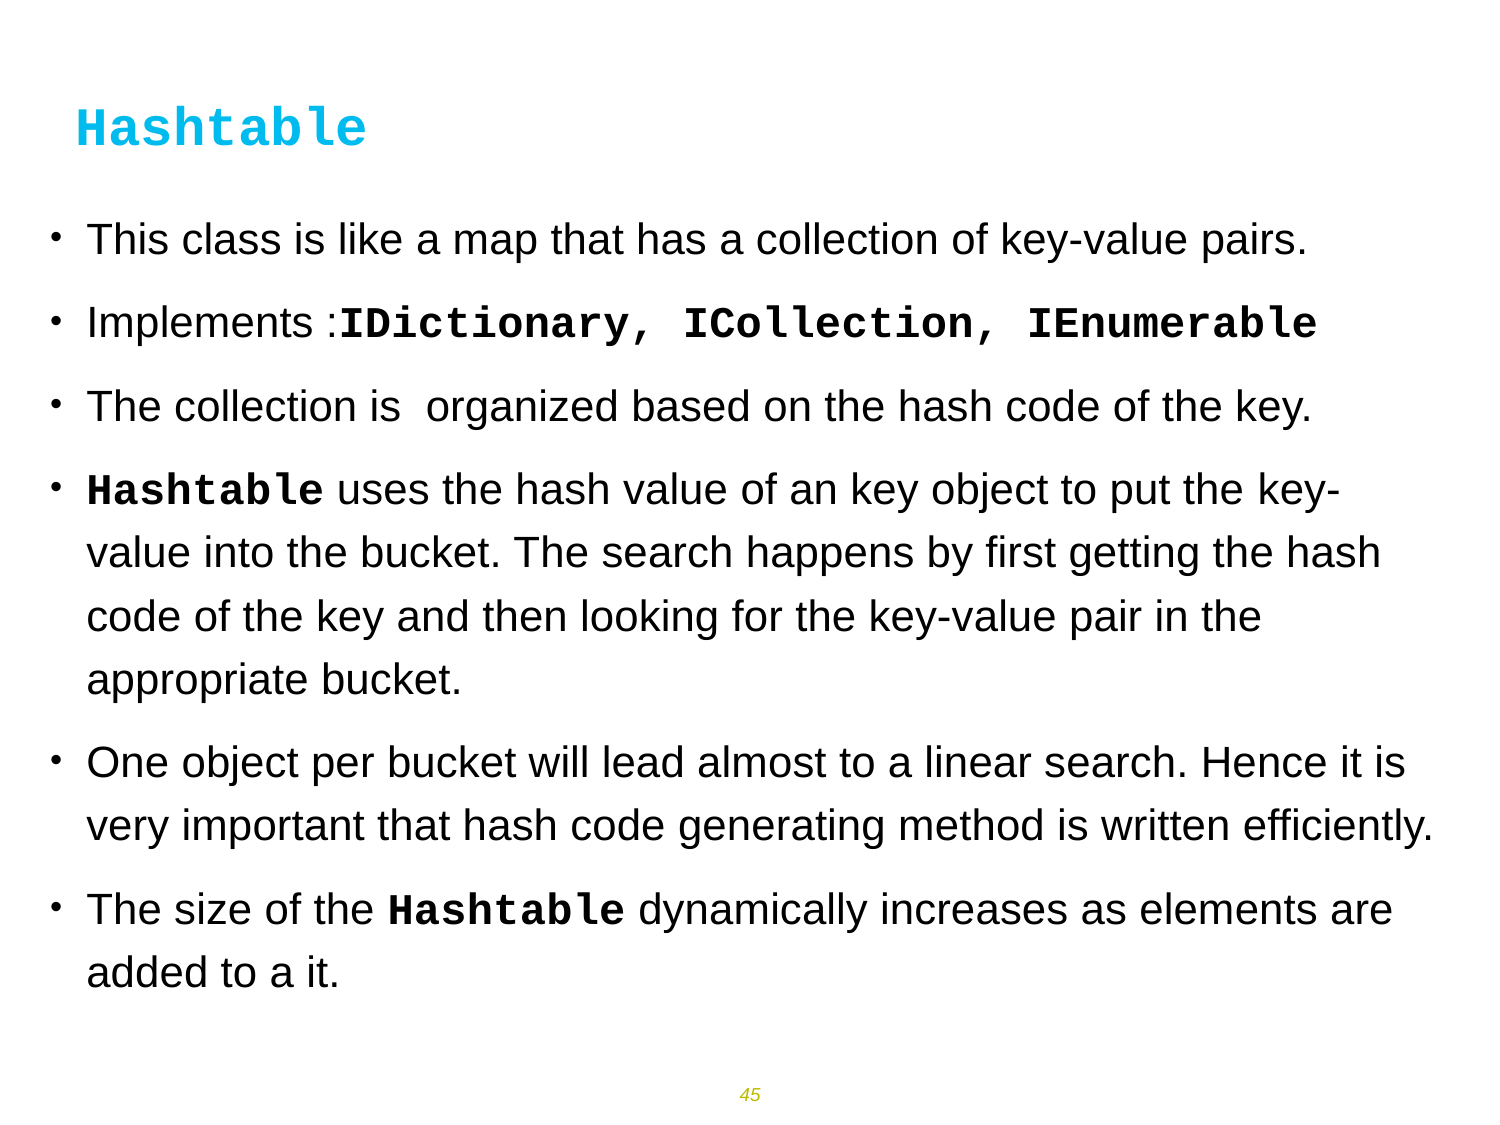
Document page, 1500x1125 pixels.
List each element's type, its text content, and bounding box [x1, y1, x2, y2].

title Hashtable [75, 27, 1422, 157]
list This class is like a map that has a collection of key-value pairs. Implements :IDictionary, ICollection, IEnumerable The collection is organized based on the hash code of the key. Hashtable uses the hash value of an key object to put the key-value into the bucket. The search happens by first getting the hash code of the key and then looking for the key-value pair in the appropriate bucket. One object per bucket will lead almost to a linear search. Hence it is very important that hash code generating method is written efficiently. The size of the Hashtable dynamically increases as elements are added to a it. [50, 200, 1438, 1057]
slide_number 45 [574, 1074, 926, 1115]
